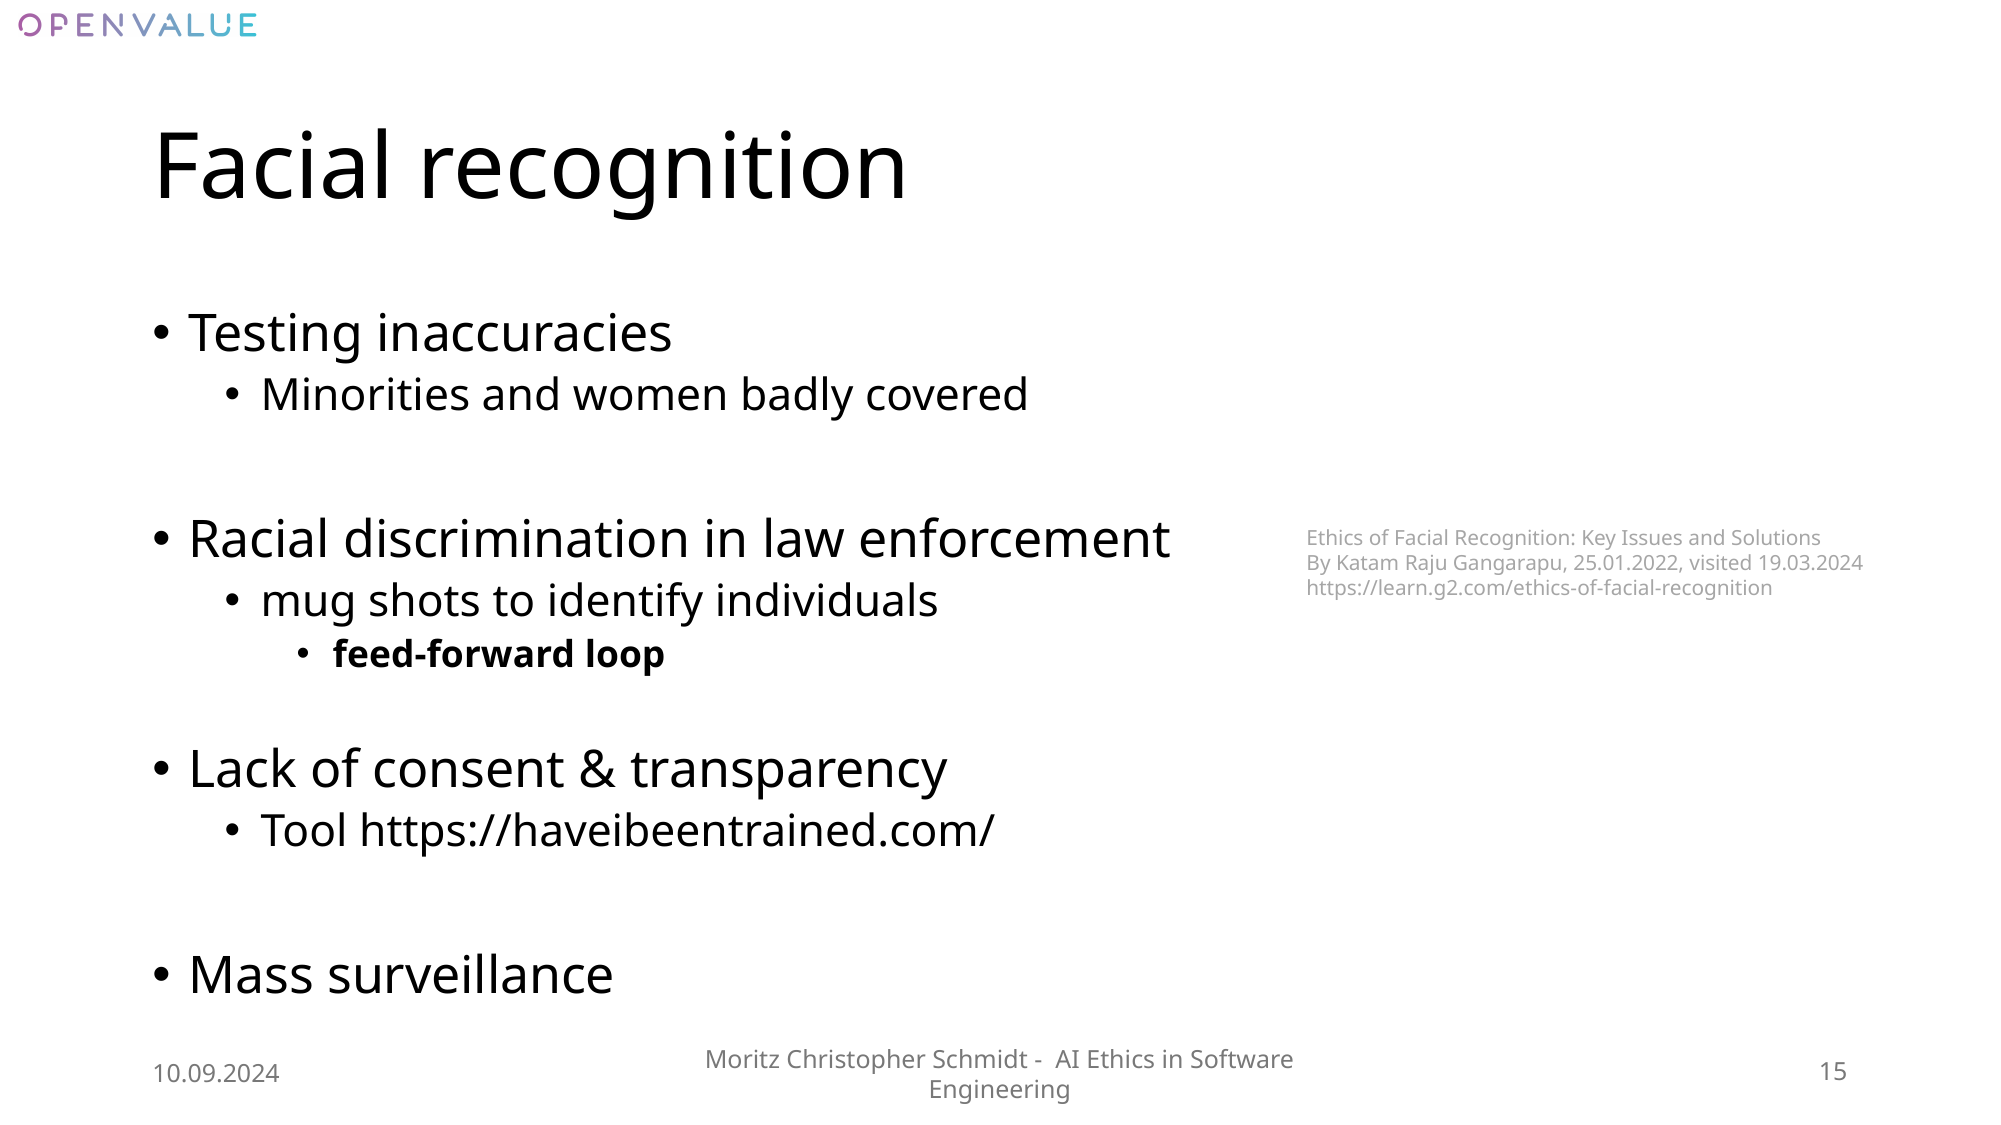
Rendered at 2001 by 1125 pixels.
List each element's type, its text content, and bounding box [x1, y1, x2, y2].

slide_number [137, 1042, 588, 1103]
slide_number 15 [1412, 1042, 1863, 1103]
title Facial recognition [137, 59, 1863, 278]
text_box Testing inaccuracies Minorities and women badly covered Racial discrimination in law enforcement mug shots to identify individuals feed-forward loop Lack of consent & transparency Tool https://haveibeentrained.com/ Mass surveillance [137, 299, 1238, 1014]
picture [18, 12, 257, 38]
footer Moritz Christopher Schmidt - AI Ethics in Software Engineering [647, 1043, 1353, 1104]
text_box Ethics of Facial Recognition: Key Issues and Solutions By Katam Raju Gangarapu, 25.01.2022, visited 19.03.2024 https://learn.g2.com/ethics-of-facial-recognition [1291, 517, 1878, 607]
